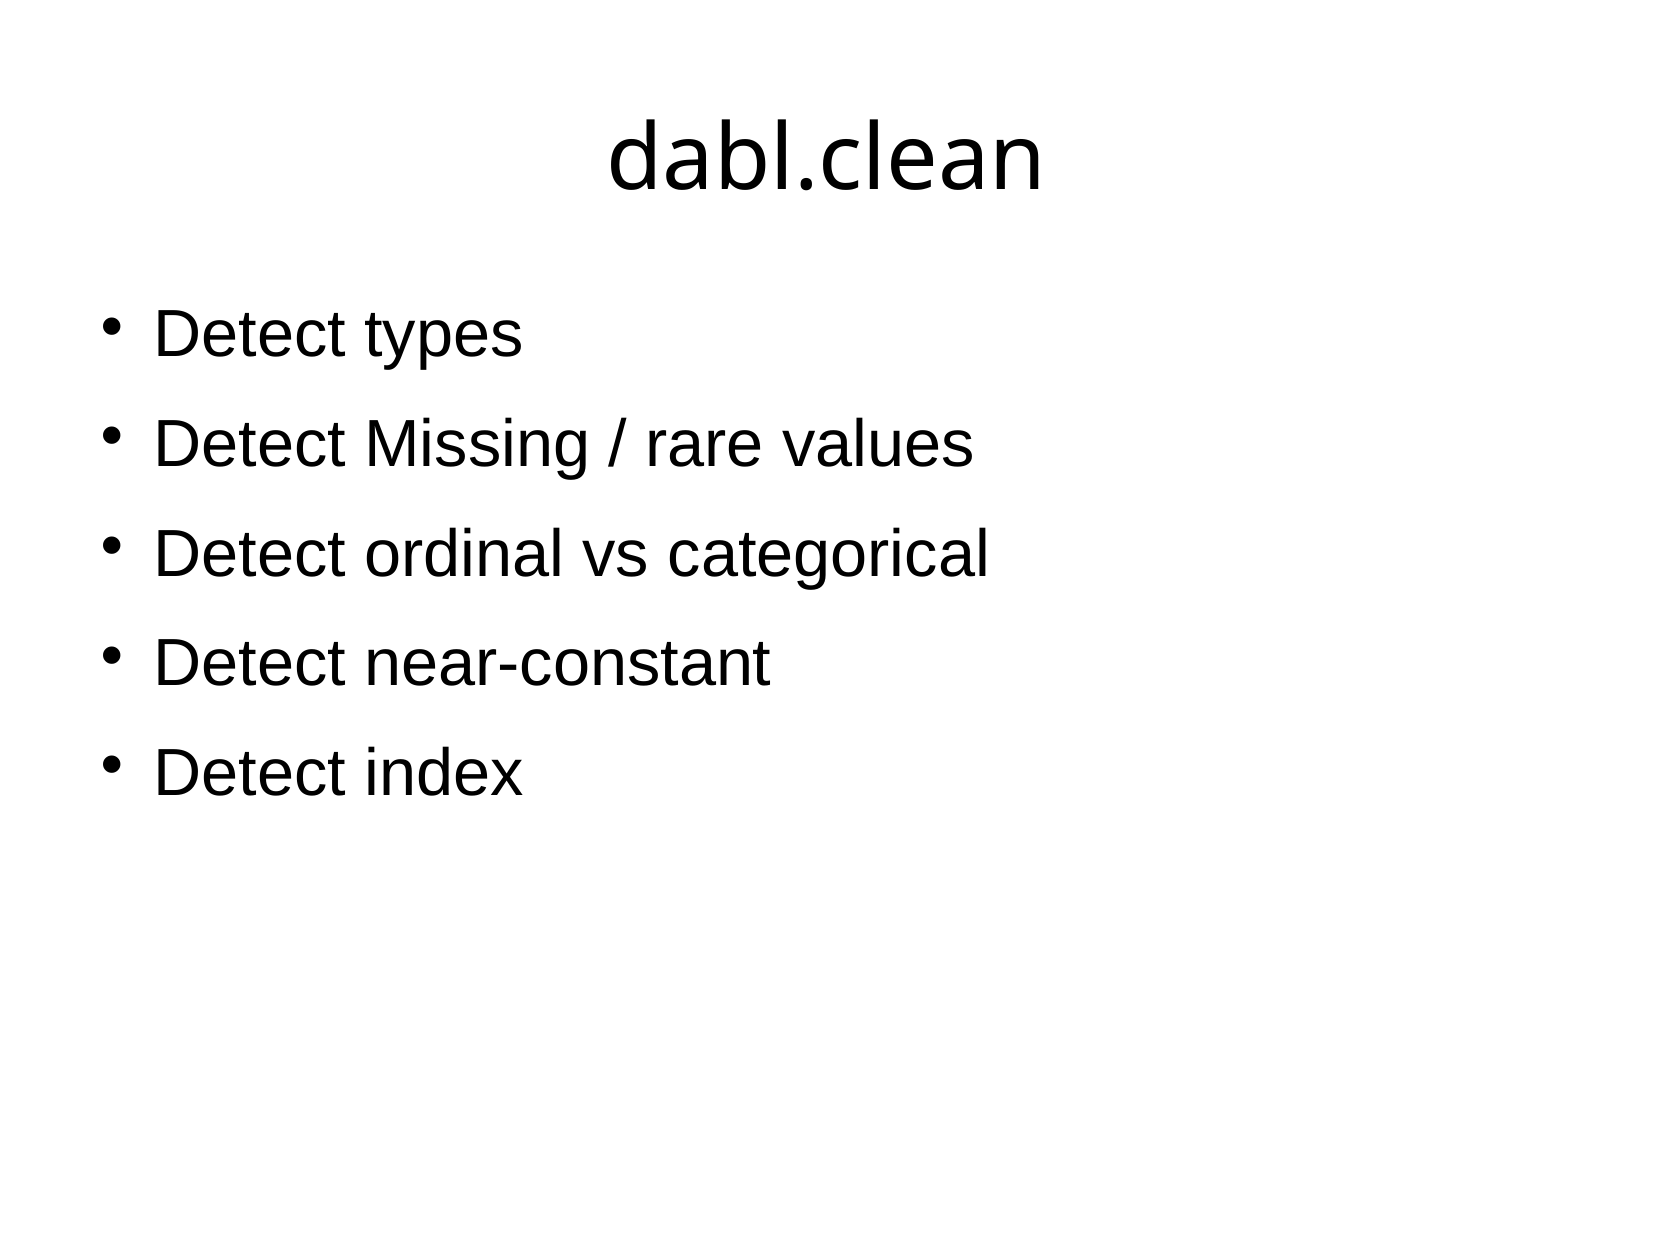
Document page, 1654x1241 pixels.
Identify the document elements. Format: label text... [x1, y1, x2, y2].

text_box Detect types Detect Missing / rare values Detect ordinal vs categorical Detect near-constant Detect index [82, 290, 1571, 1009]
text_box dabl.clean [82, 49, 1571, 257]
